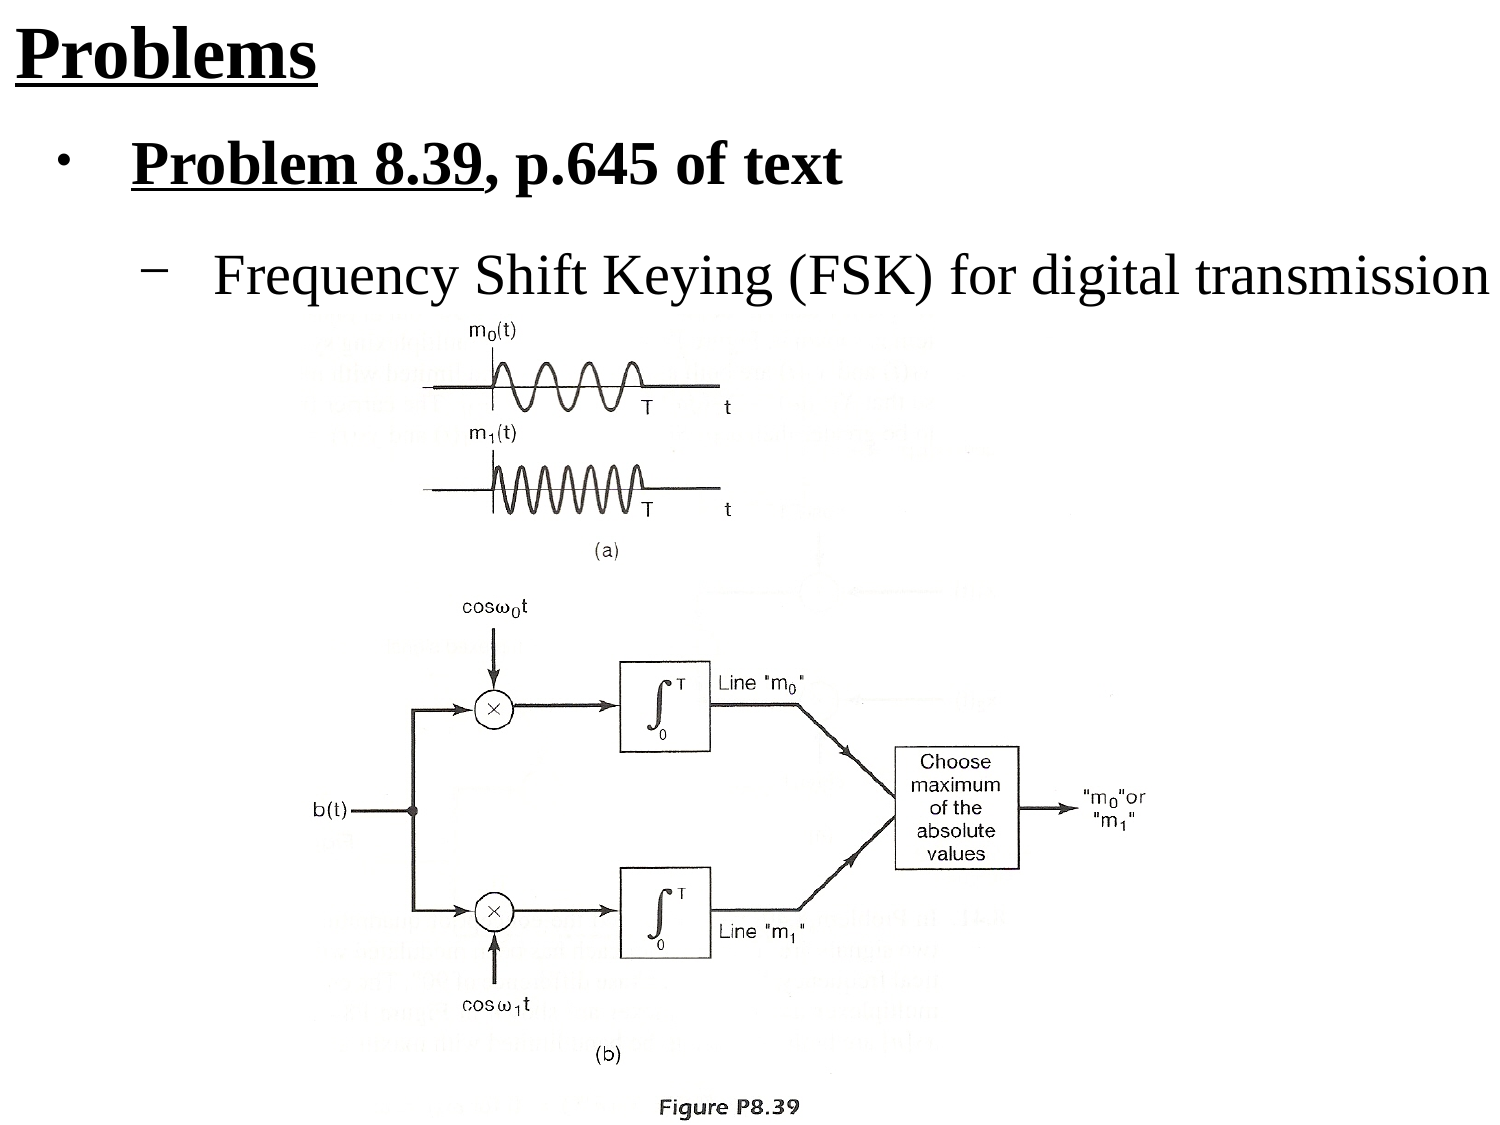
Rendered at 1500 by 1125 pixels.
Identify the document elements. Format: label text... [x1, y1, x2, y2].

picture [300, 314, 1152, 1123]
text_box Problems [0, 0, 449, 101]
text_box Frequency Shift Keying (FSK) for digital transmission [123, 228, 1500, 384]
text_box Problem 8.39, p.645 of text [0, 114, 1057, 204]
